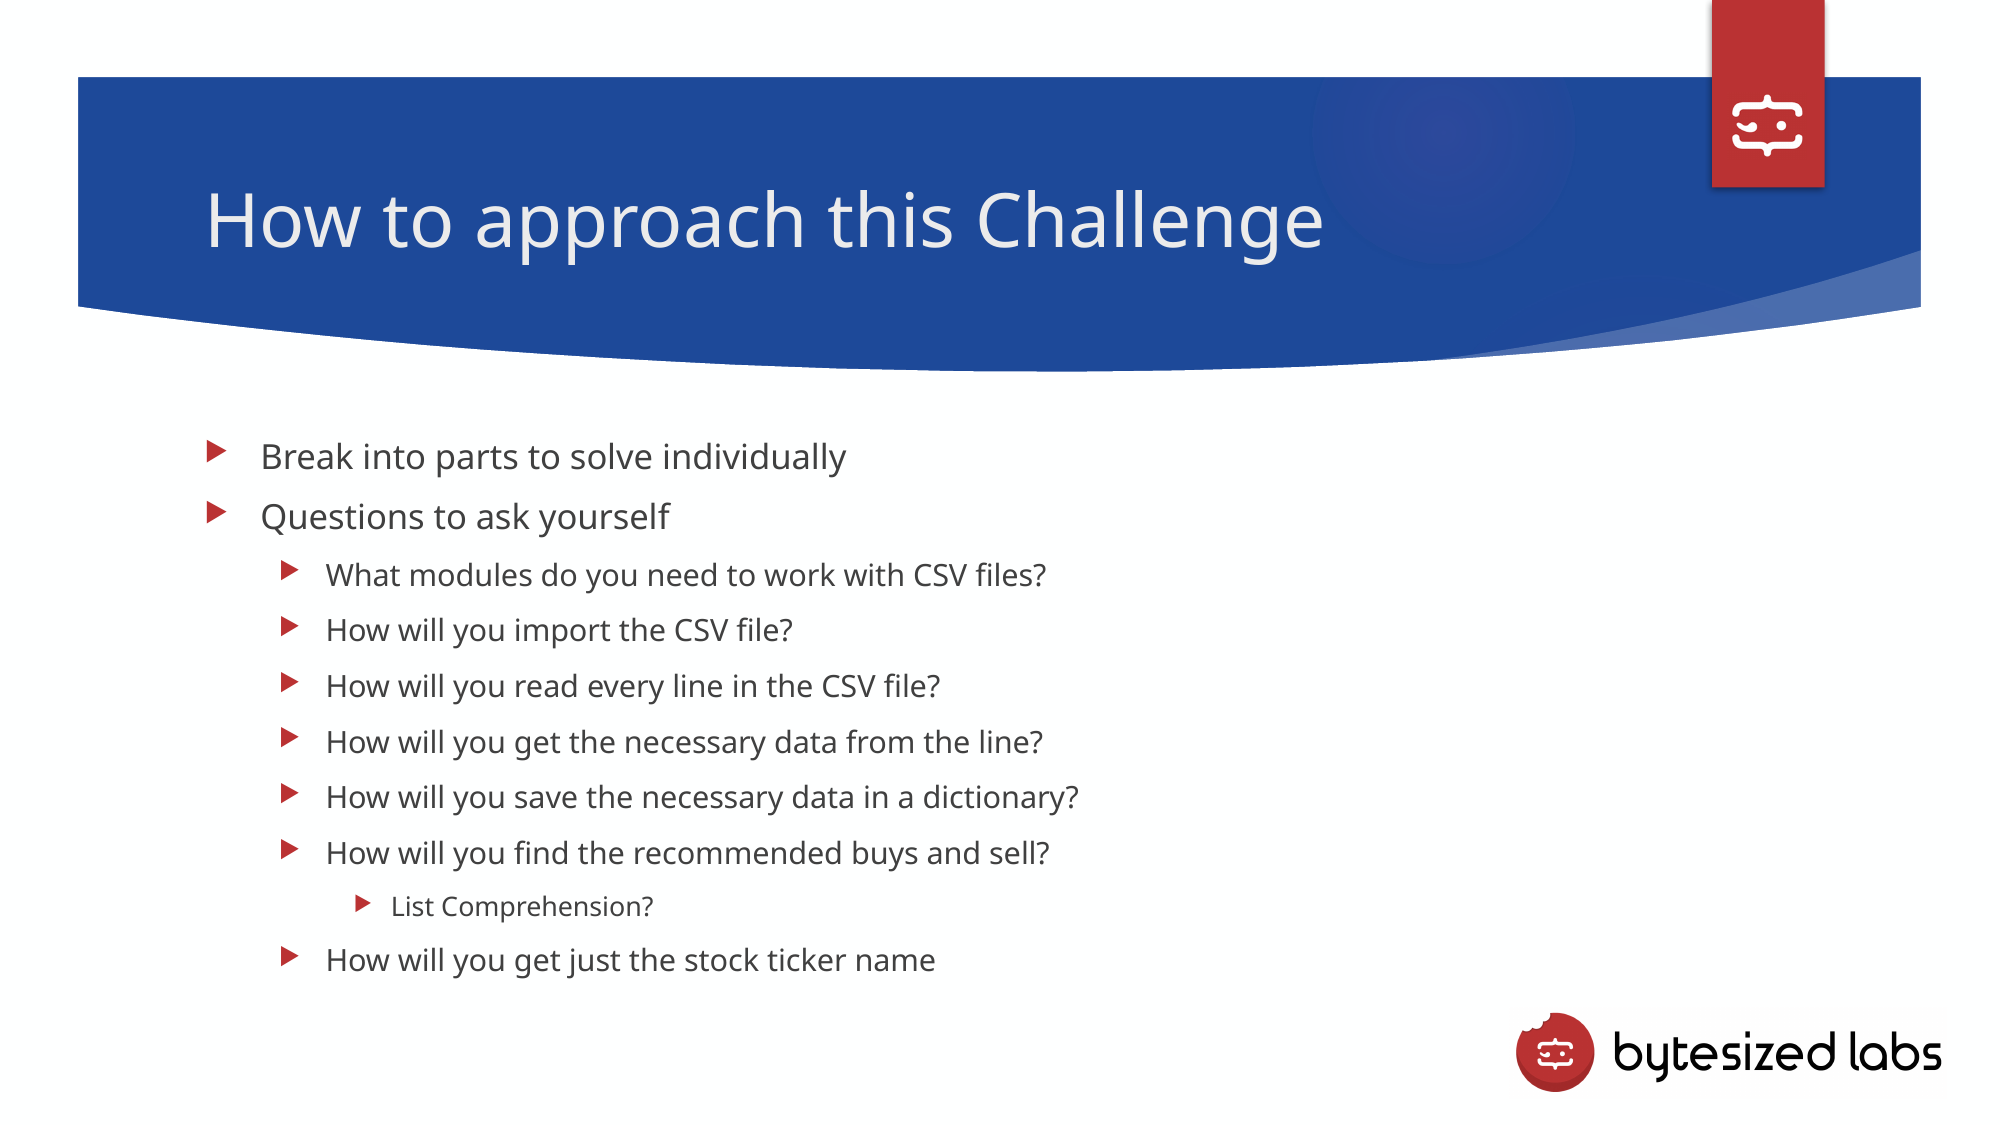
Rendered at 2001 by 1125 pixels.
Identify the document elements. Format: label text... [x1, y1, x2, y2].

list Break into parts to solve individually Questions to ask yourself What modules do you need to work with CSV files? How will you import the CSV file? How will you read every line in the CSV file? How will you get the necessary data from the line? How will you save the necessary data in a dictionary? How will you find the recommended buys and sell? List Comprehension? How will you get just the stock ticker name [189, 427, 1638, 988]
picture [1509, 1007, 1947, 1099]
picture [1727, 92, 1807, 160]
title How to approach this Challenge [189, 159, 1627, 276]
